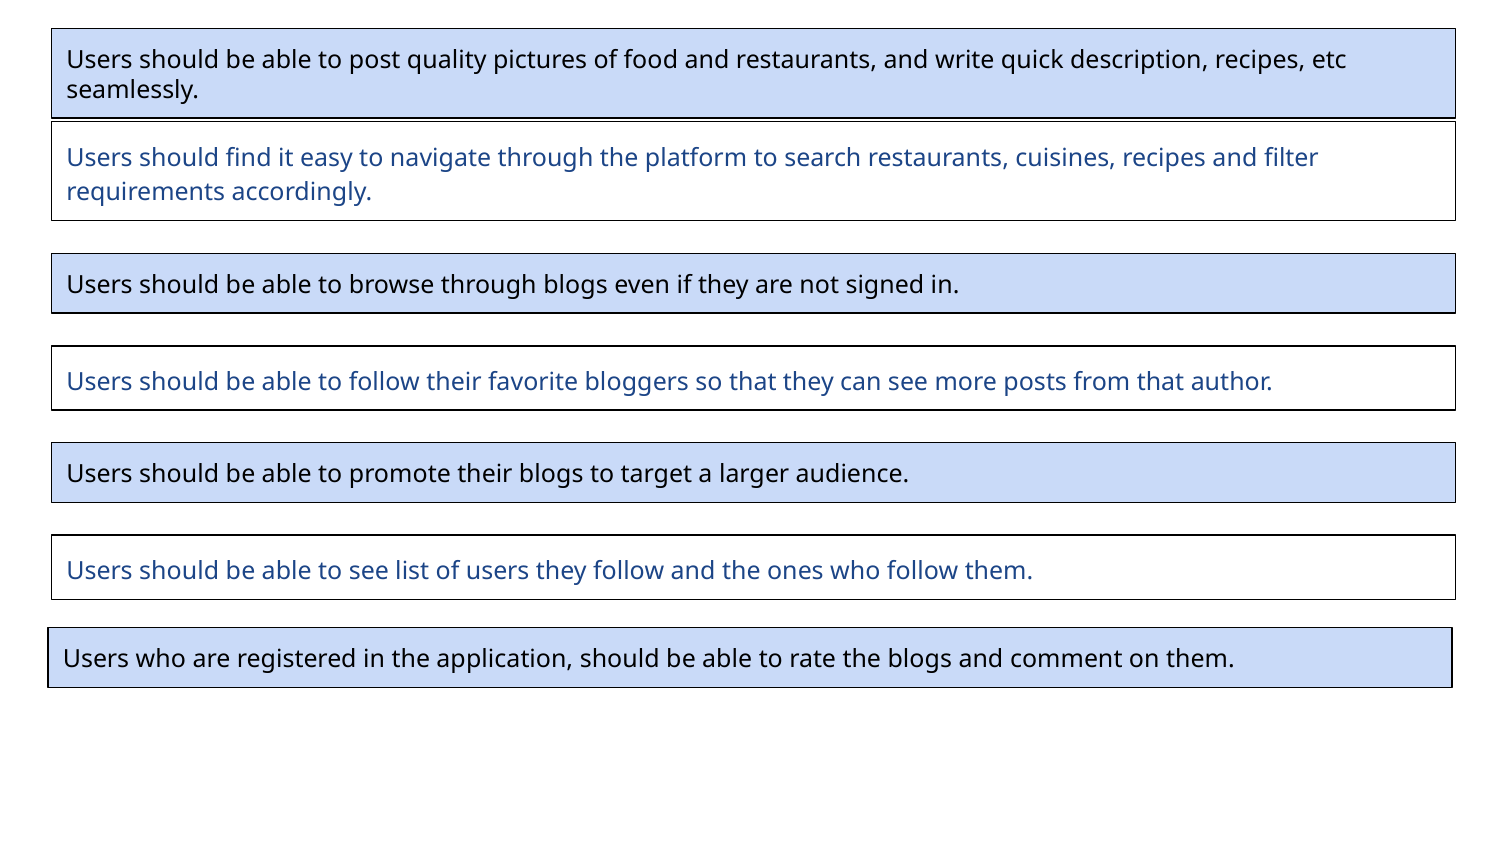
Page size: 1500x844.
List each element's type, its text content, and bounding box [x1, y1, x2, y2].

text_box Users should be able to post quality pictures of food and restaurants, and write quick description, recipes, etc seamlessly. [51, 28, 1456, 119]
text_box Users should find it easy to navigate through the platform to search restaurants, cuisines, recipes and filter requirements accordingly.​ [51, 121, 1456, 221]
text_box Users who are registered in the application, should be able to rate the blogs and comment on them. [47, 627, 1453, 688]
text_box Users should be able to follow their favorite bloggers so that they can see more posts from that author. [51, 345, 1456, 411]
text_box Users should be able to promote their blogs to target a larger audience. [51, 442, 1456, 503]
text_box Users should be able to see list of users they follow and the ones who follow them. [51, 534, 1456, 600]
text_box Users should be able to browse through blogs even if they are not signed in. [51, 253, 1456, 314]
